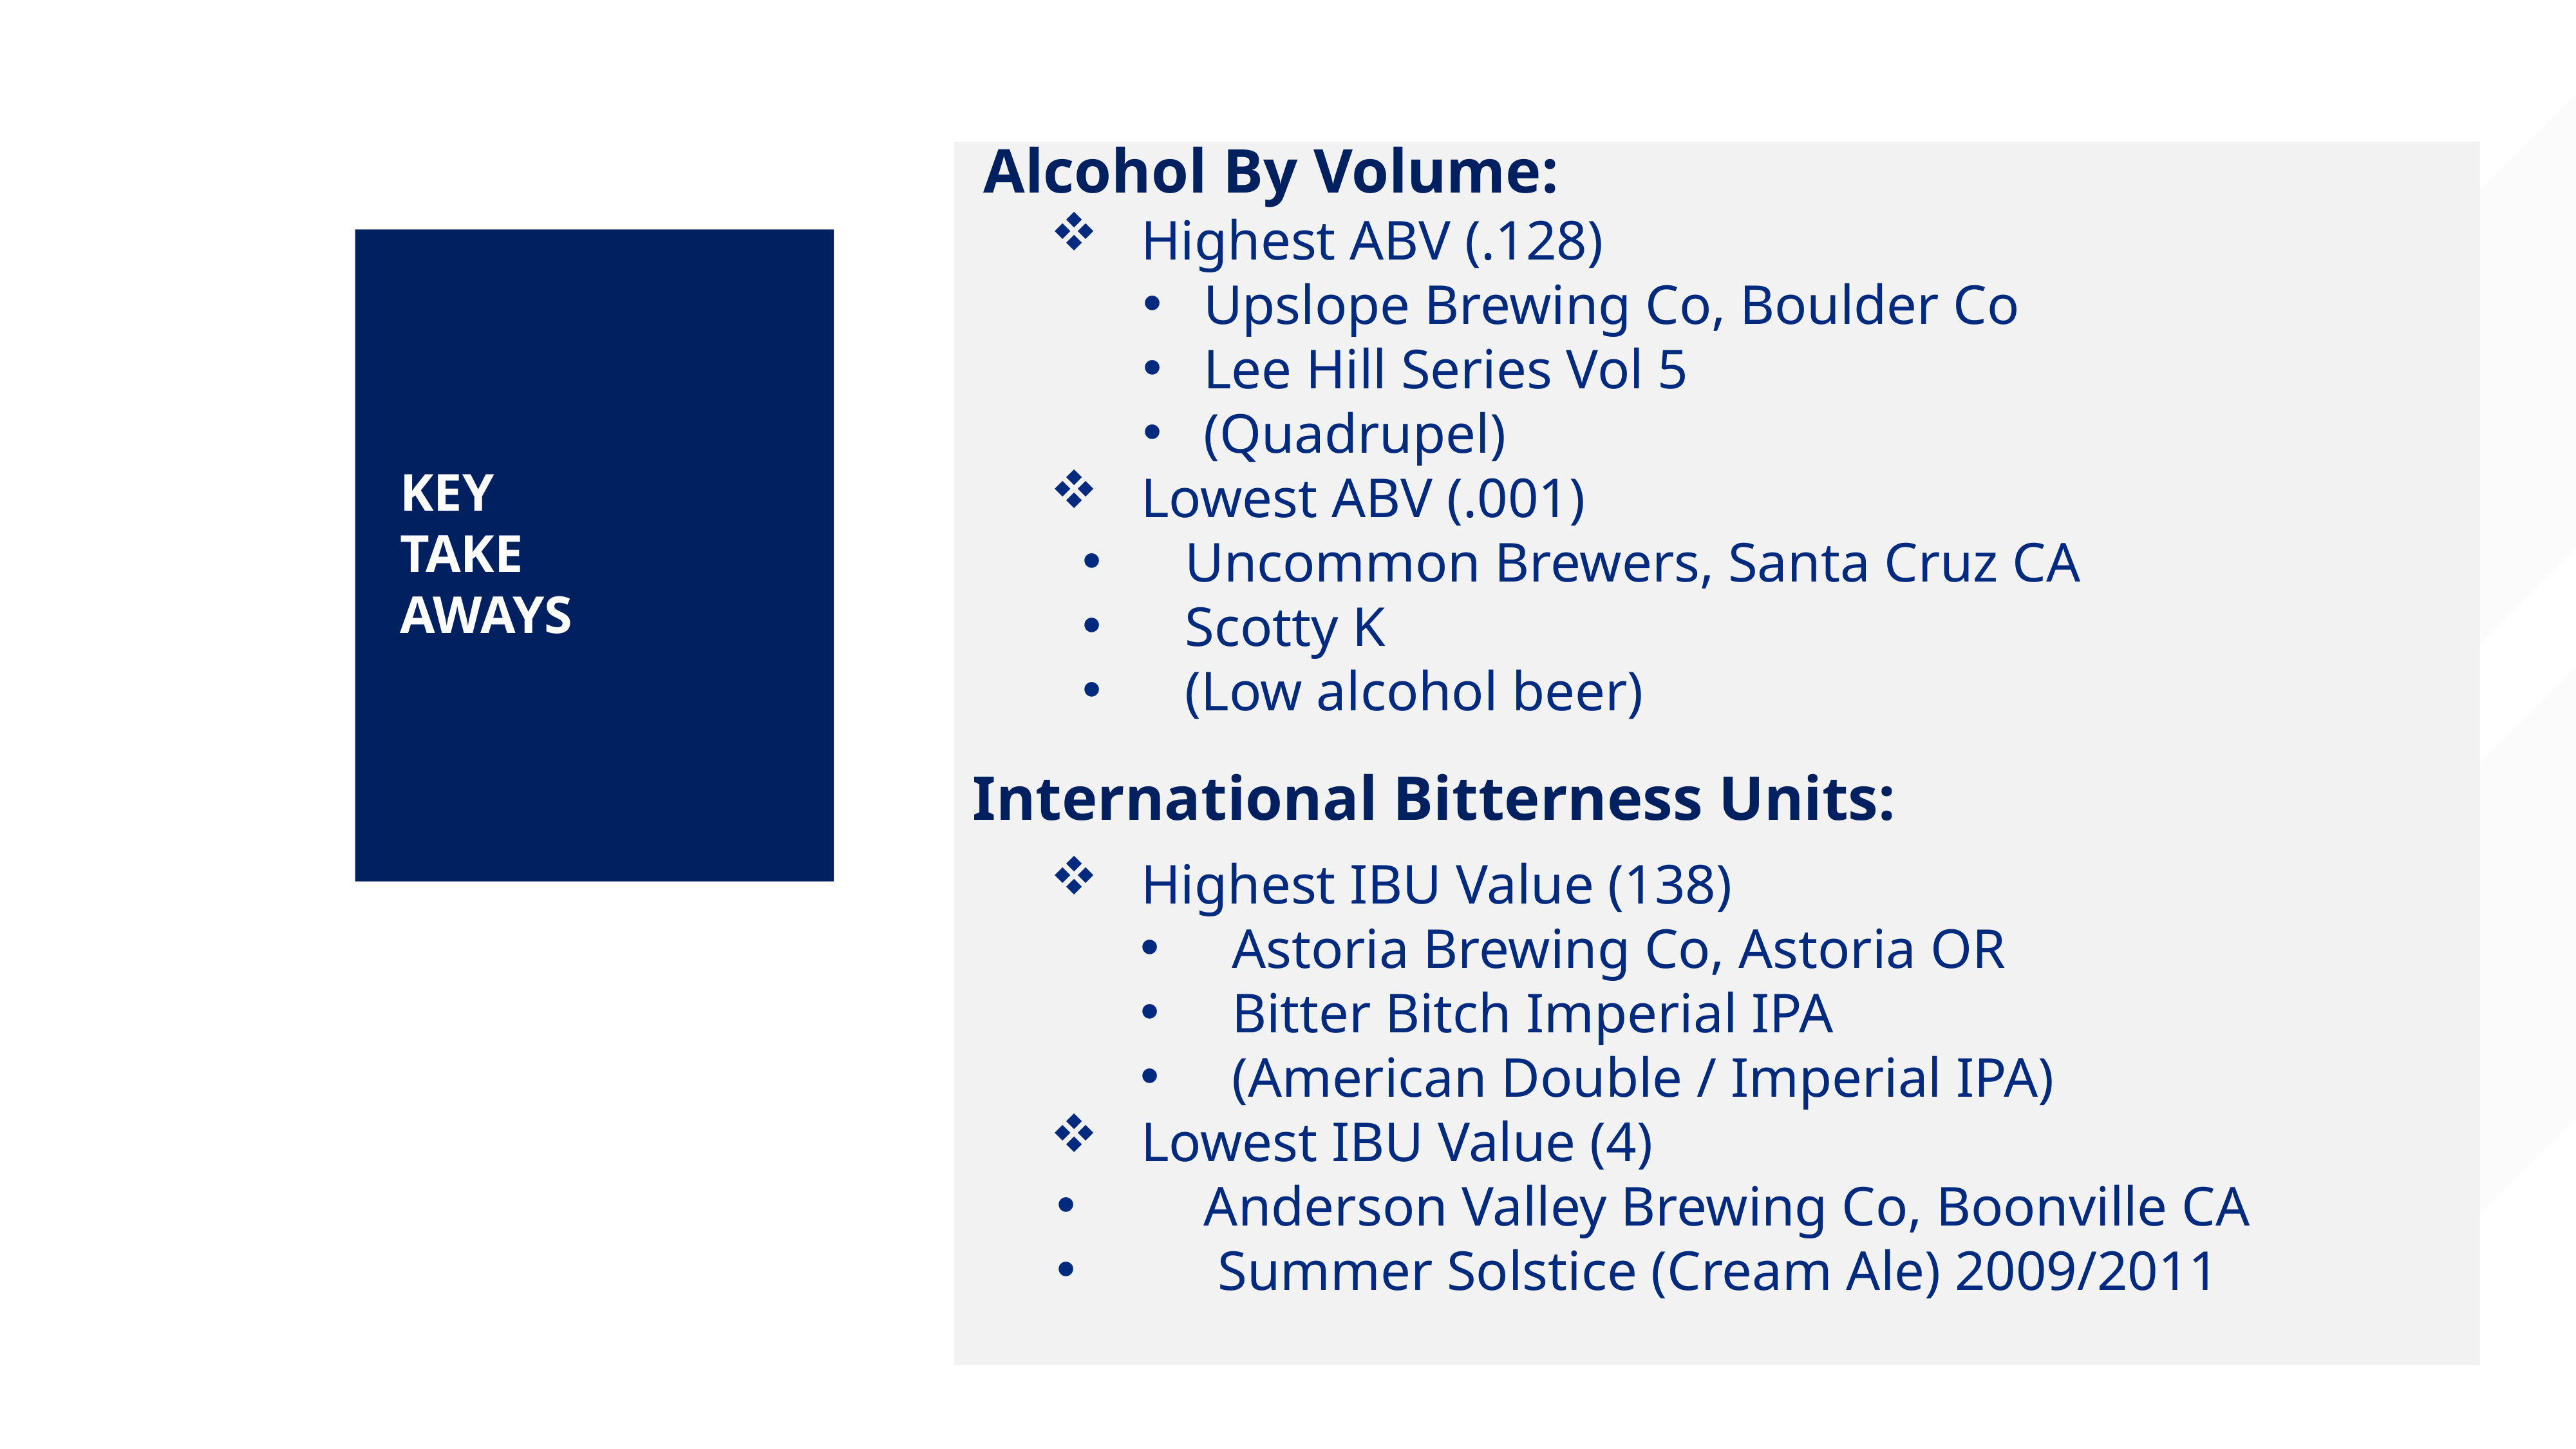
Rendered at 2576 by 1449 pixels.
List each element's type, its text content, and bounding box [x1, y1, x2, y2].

text_box International Bitterness Units: [1584, 759, 1650, 832]
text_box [1650, 93, 2576, 1356]
picture [242, 229, 1584, 1072]
text_box Highest ABV (.128) Upslope Brewing Co, Boulder Co Lee Hill Series Vol 5 (Quadrupel) Lowest ABV (.001) Uncommon Brewers, Santa Cruz CA Scotty K (Low alcohol beer) Highest IBU Value (138) Astoria Brewing Co, Astoria OR Bitter Bitch Imperial IPA (American Double / Imperial IPA) Lowest IBU Value (4) Anderson Valley Brewing Co, Boonville CA Summer Solstice (Cream Ale) 2009/2011 [954, 832, 2480, 1365]
text_box Highest ABV (.128) Upslope Brewing Co, Boulder Co Lee Hill Series Vol 5 (Quadrupel) Lowest ABV (.001) Uncommon Brewers, Santa Cruz CA Scotty K (Low alcohol beer) Highest IBU Value (138) Astoria Brewing Co, Astoria OR Bitter Bitch Imperial IPA (American Double / Imperial IPA) Lowest IBU Value (4) Anderson Valley Brewing Co, Boonville CA Summer Solstice (Cream Ale) 2009/2011 [954, 142, 1650, 759]
text_box Alcohol By Volume: [983, 132, 1591, 205]
